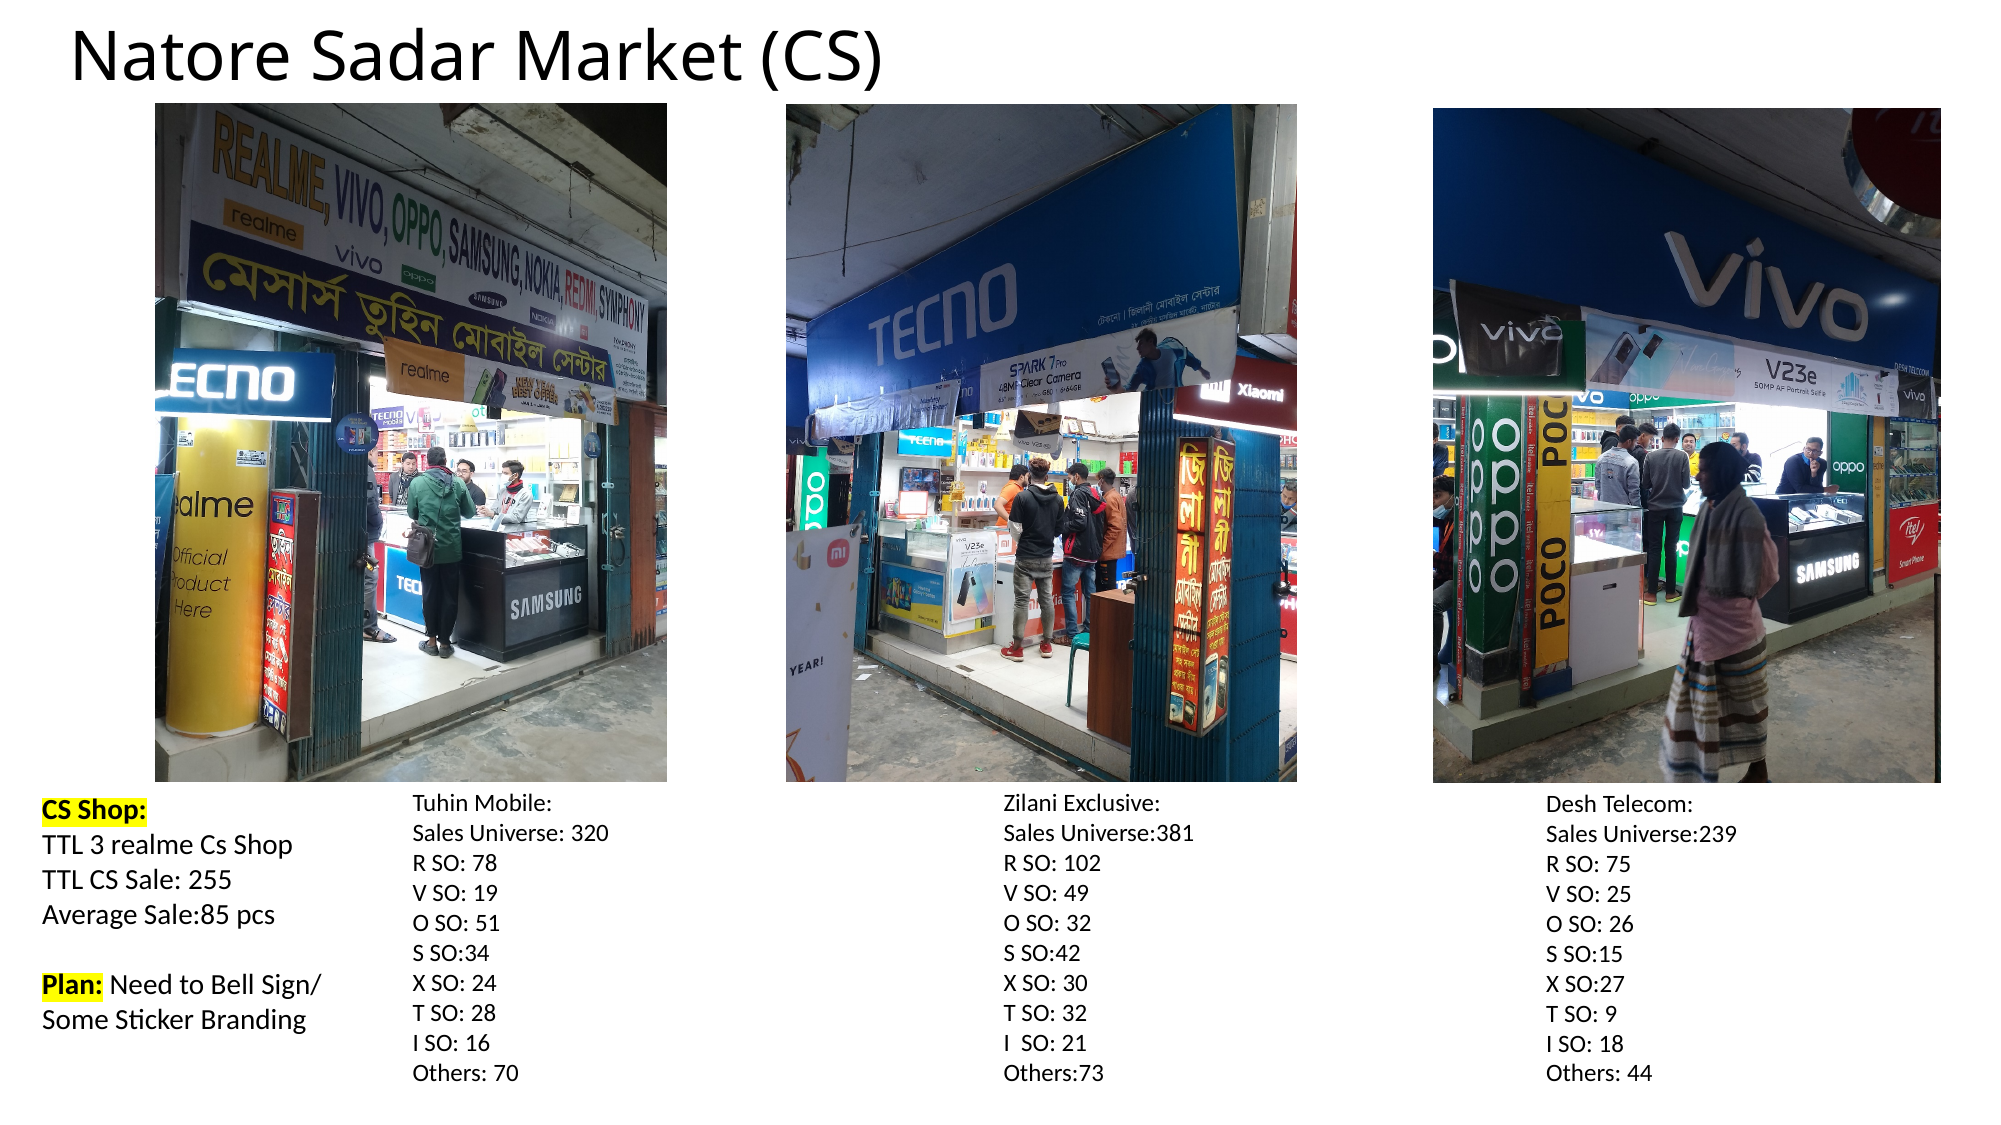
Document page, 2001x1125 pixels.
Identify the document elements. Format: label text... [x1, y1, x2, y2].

text_box CS Shop: TTL 3 realme Cs Shop TTL CS Sale: 255 Average Sale:85 pcs Plan: Need to Bell Sign/ Some Sticker Branding [27, 783, 375, 1043]
text_box Desh Telecom: Sales Universe:239 R SO: 75 V SO: 25 O SO: 26 S SO:15 X SO:27 T SO: 9 I SO: 18 Others: 44 [1531, 783, 1823, 1095]
text_box Zilani Exclusive: Sales Universe:381 R SO: 102 V SO: 49 O SO: 32 S SO:42 X SO: 30 T SO: 32 I SO: 21 Others:73 [988, 782, 1280, 1094]
picture [1433, 108, 1941, 783]
picture [786, 104, 1297, 782]
text_box Tuhin Mobile: Sales Universe: 320 R SO: 78 V SO: 19 O SO: 51 S SO:34 X SO: 24 T SO: 28 I SO: 16 Others: 70 [397, 779, 689, 1094]
title Natore Sadar Market (CS) [54, 13, 1780, 104]
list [155, 103, 667, 782]
